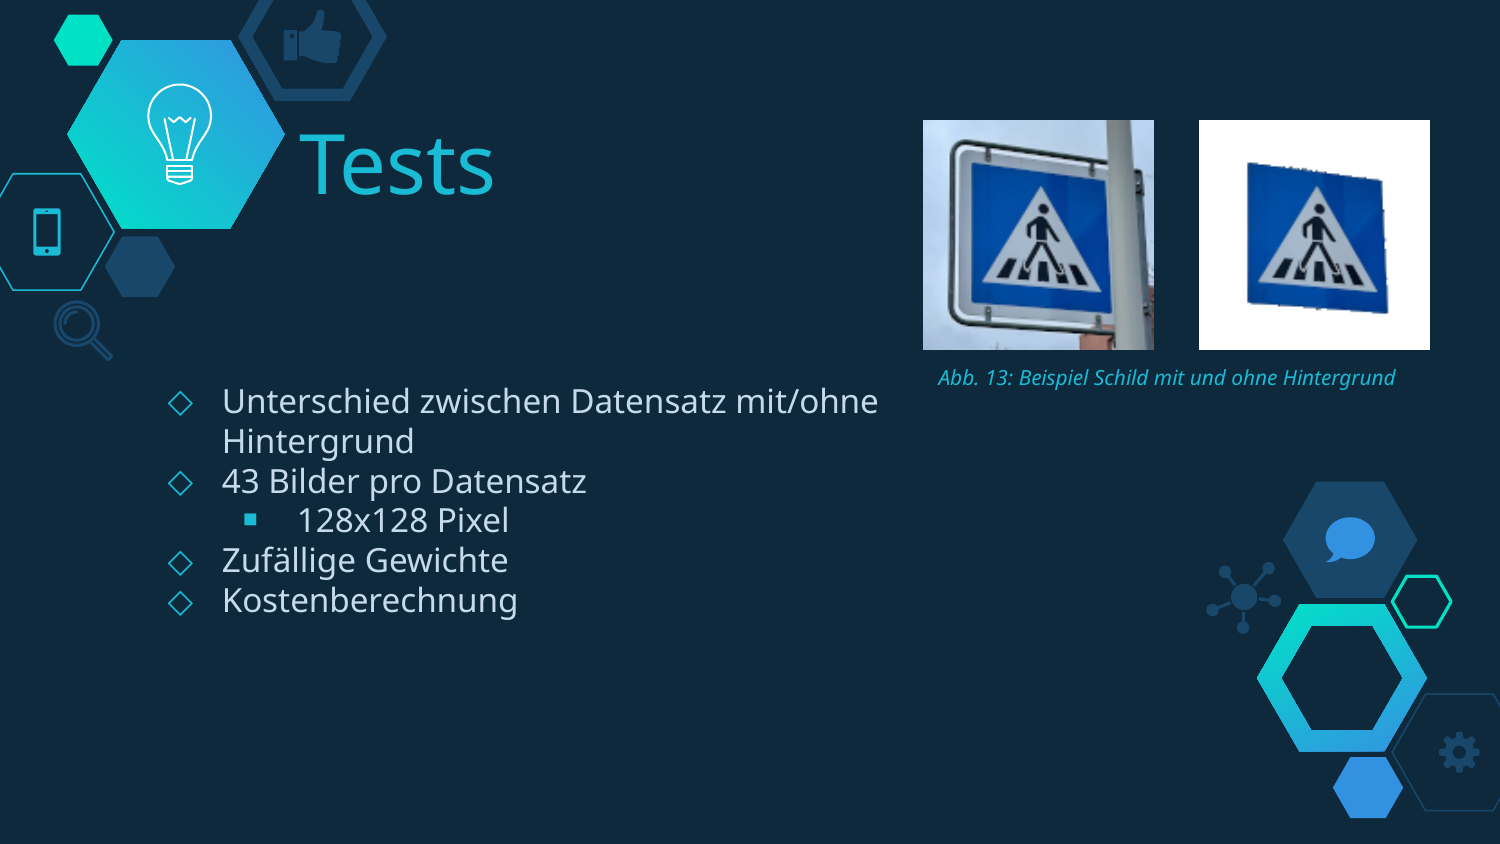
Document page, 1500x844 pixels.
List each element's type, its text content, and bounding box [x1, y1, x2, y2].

title Tests [284, 120, 921, 227]
text_box Abb. 13: Beispiel Schild mit und ohne Hintergrund [923, 350, 1500, 440]
picture [923, 119, 1154, 351]
list Unterschied zwischen Datensatz mit/ohne Hintergrund 43 Bilder pro Datensatz 128x128 Pixel Zufällige Gewichte Kostenberechnung [131, 364, 1051, 638]
picture [1199, 119, 1430, 351]
